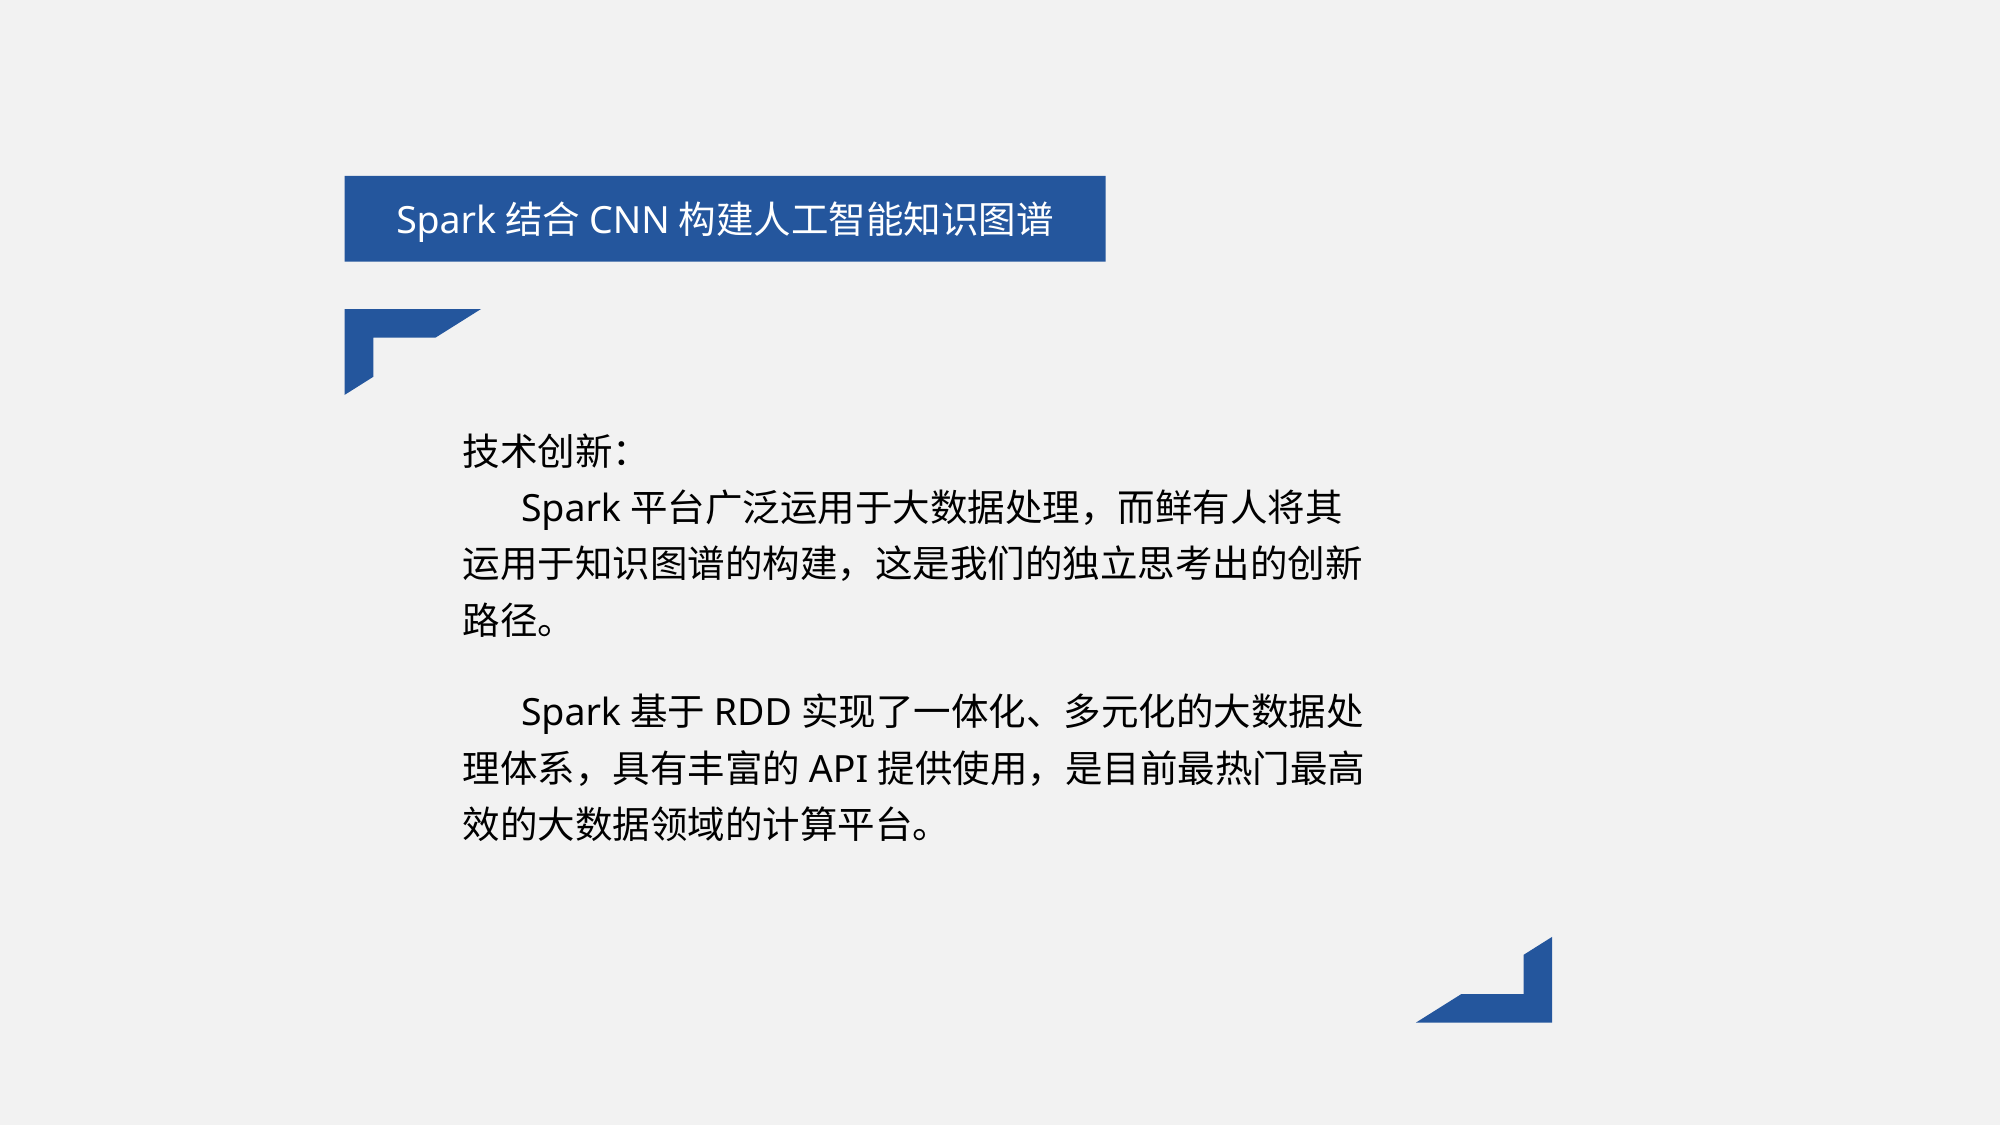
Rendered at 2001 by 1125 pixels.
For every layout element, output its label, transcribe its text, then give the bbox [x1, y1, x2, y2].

text_box [1413, 935, 1555, 1025]
text_box [342, 306, 484, 397]
text_box 技术创新： Spark平台广泛运用于大数据处理，而鲜有人将其运用于知识图谱的构建，这是我们的独立思考出的创新路径。 [447, 409, 1389, 669]
text_box Spark结合CNN构建人工智能知识图谱 [344, 175, 1106, 262]
text_box Spark基于RDD实现了一体化、多元化的大数据处理体系，具有丰富的API提供使用，是目前最热门最高效的大数据领域的计算平台。 [447, 669, 1389, 896]
